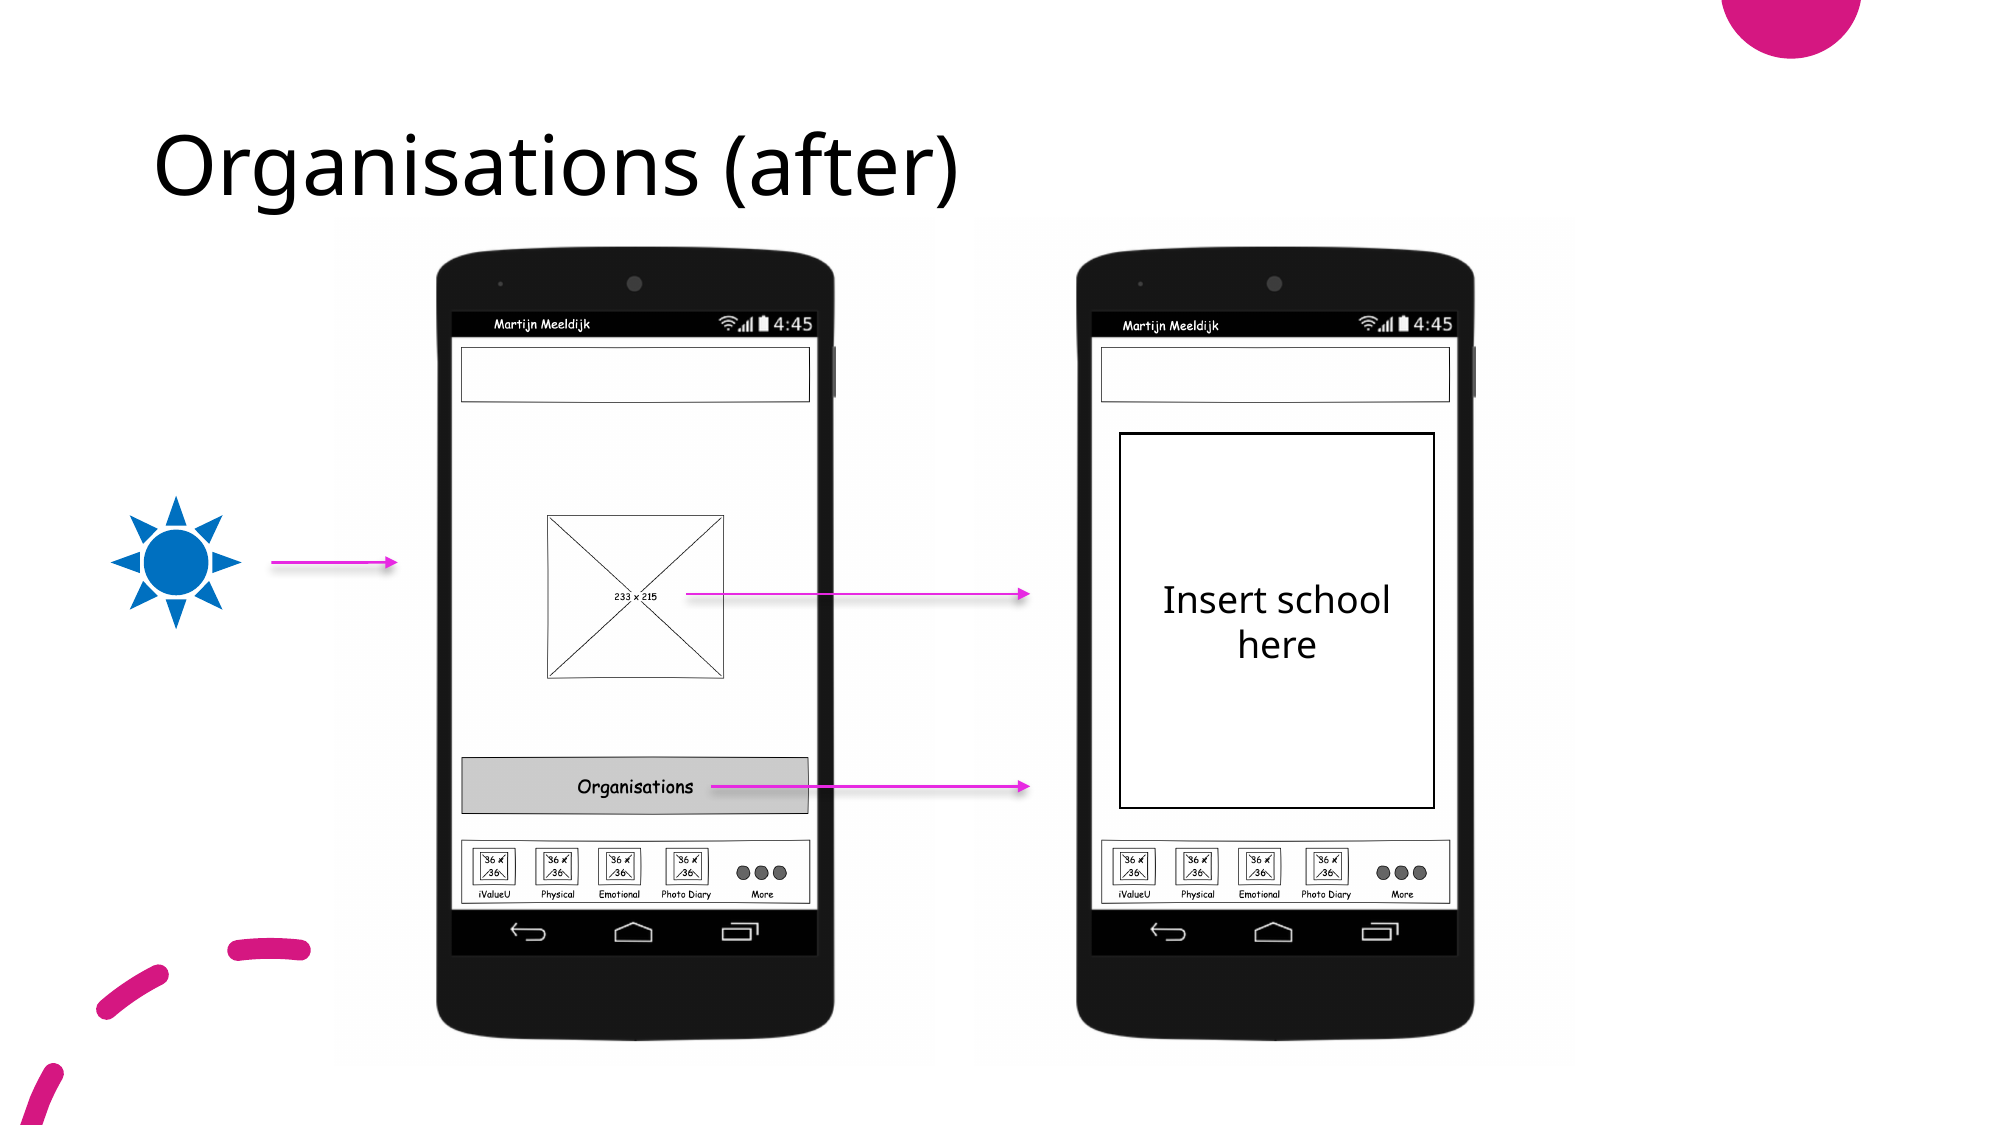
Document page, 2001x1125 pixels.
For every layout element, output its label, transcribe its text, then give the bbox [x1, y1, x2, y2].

picture [334, 217, 935, 1066]
text_box [212, 551, 242, 574]
text_box [129, 515, 158, 544]
text_box [143, 529, 209, 596]
text_box [165, 599, 187, 630]
title Organisations (after) [137, 59, 1863, 278]
text_box [194, 581, 223, 610]
text_box [165, 495, 187, 526]
text_box [110, 551, 140, 574]
text_box [194, 515, 223, 544]
text_box [129, 581, 158, 610]
picture [974, 217, 1575, 1066]
